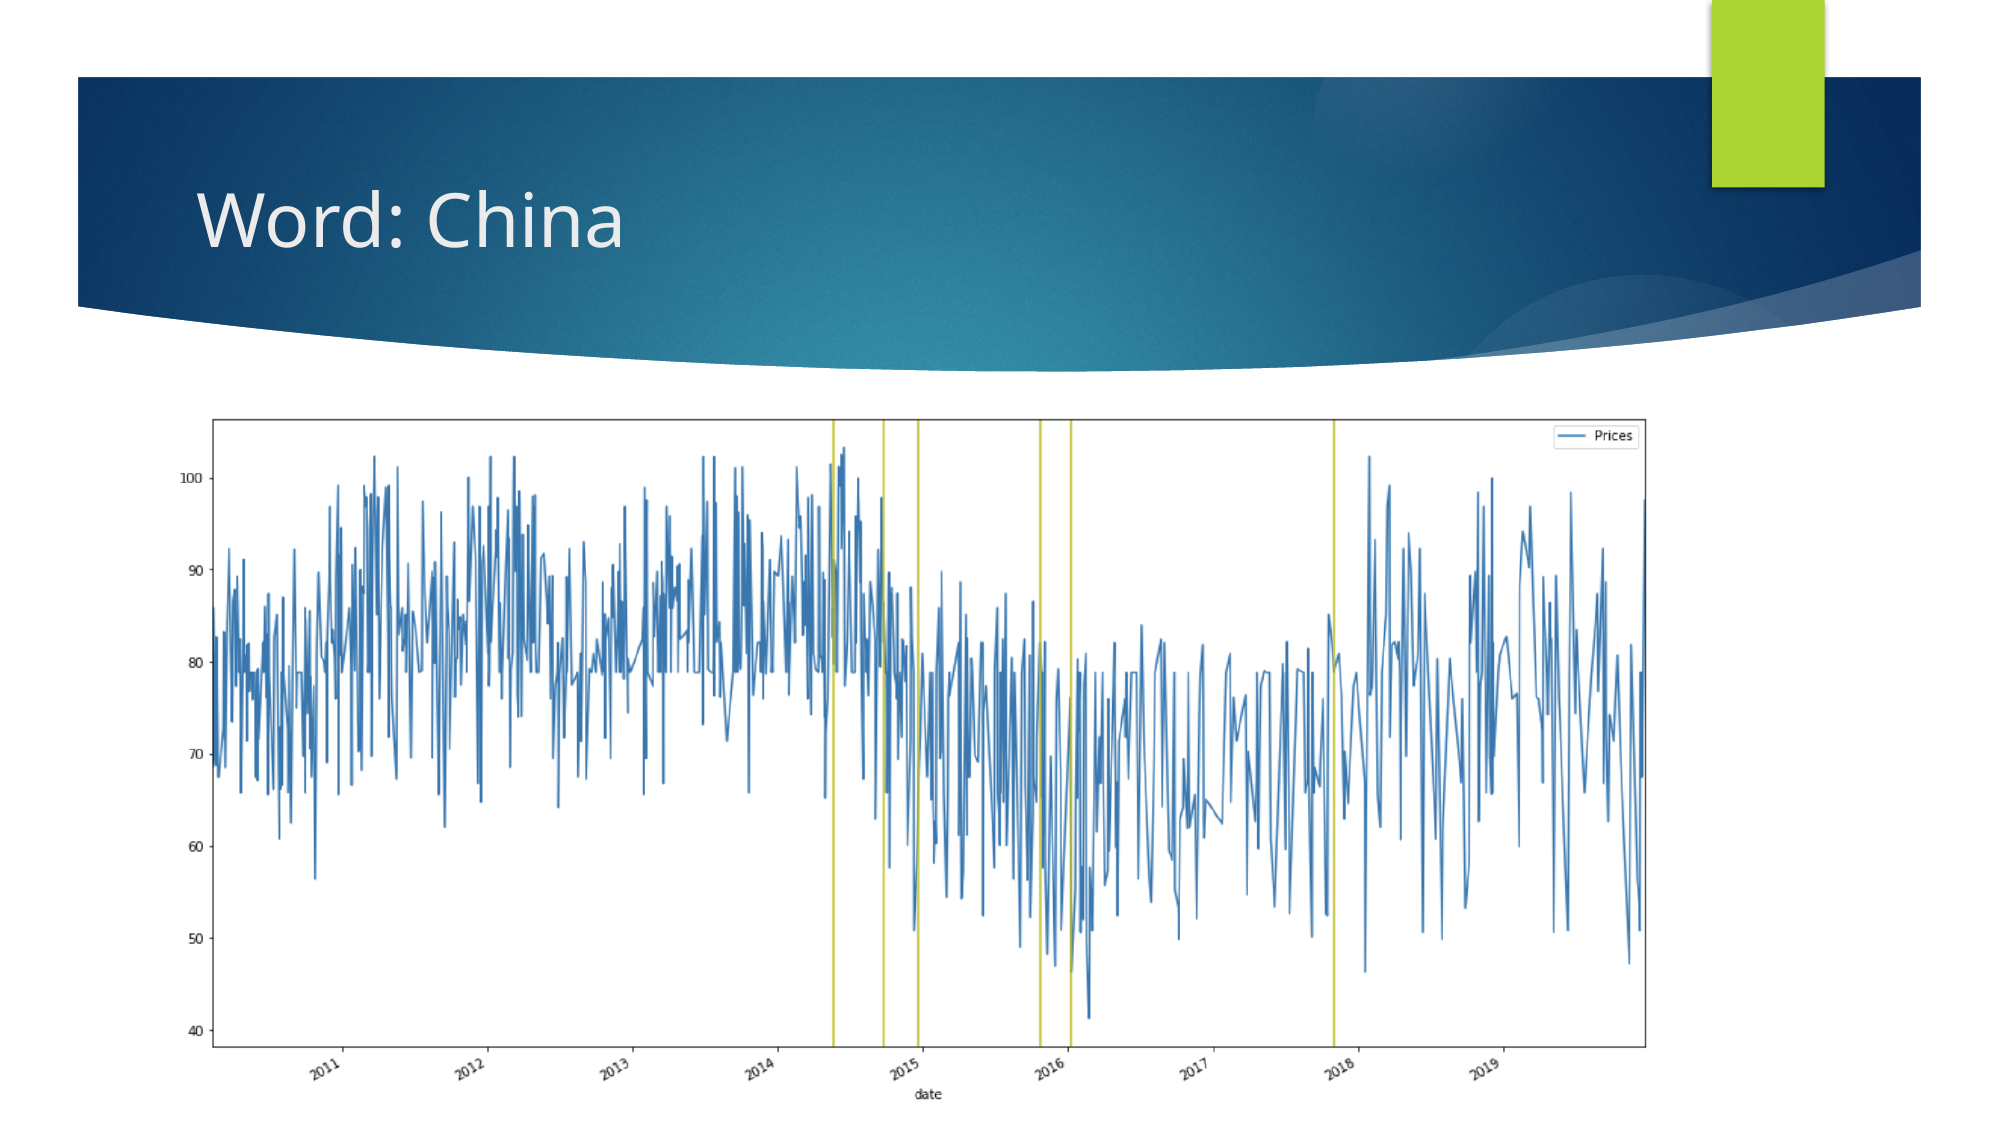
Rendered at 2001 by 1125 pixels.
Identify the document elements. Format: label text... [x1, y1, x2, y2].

picture [161, 413, 1655, 1112]
title Word: China [188, 159, 1628, 277]
picture [79, 78, 1920, 371]
